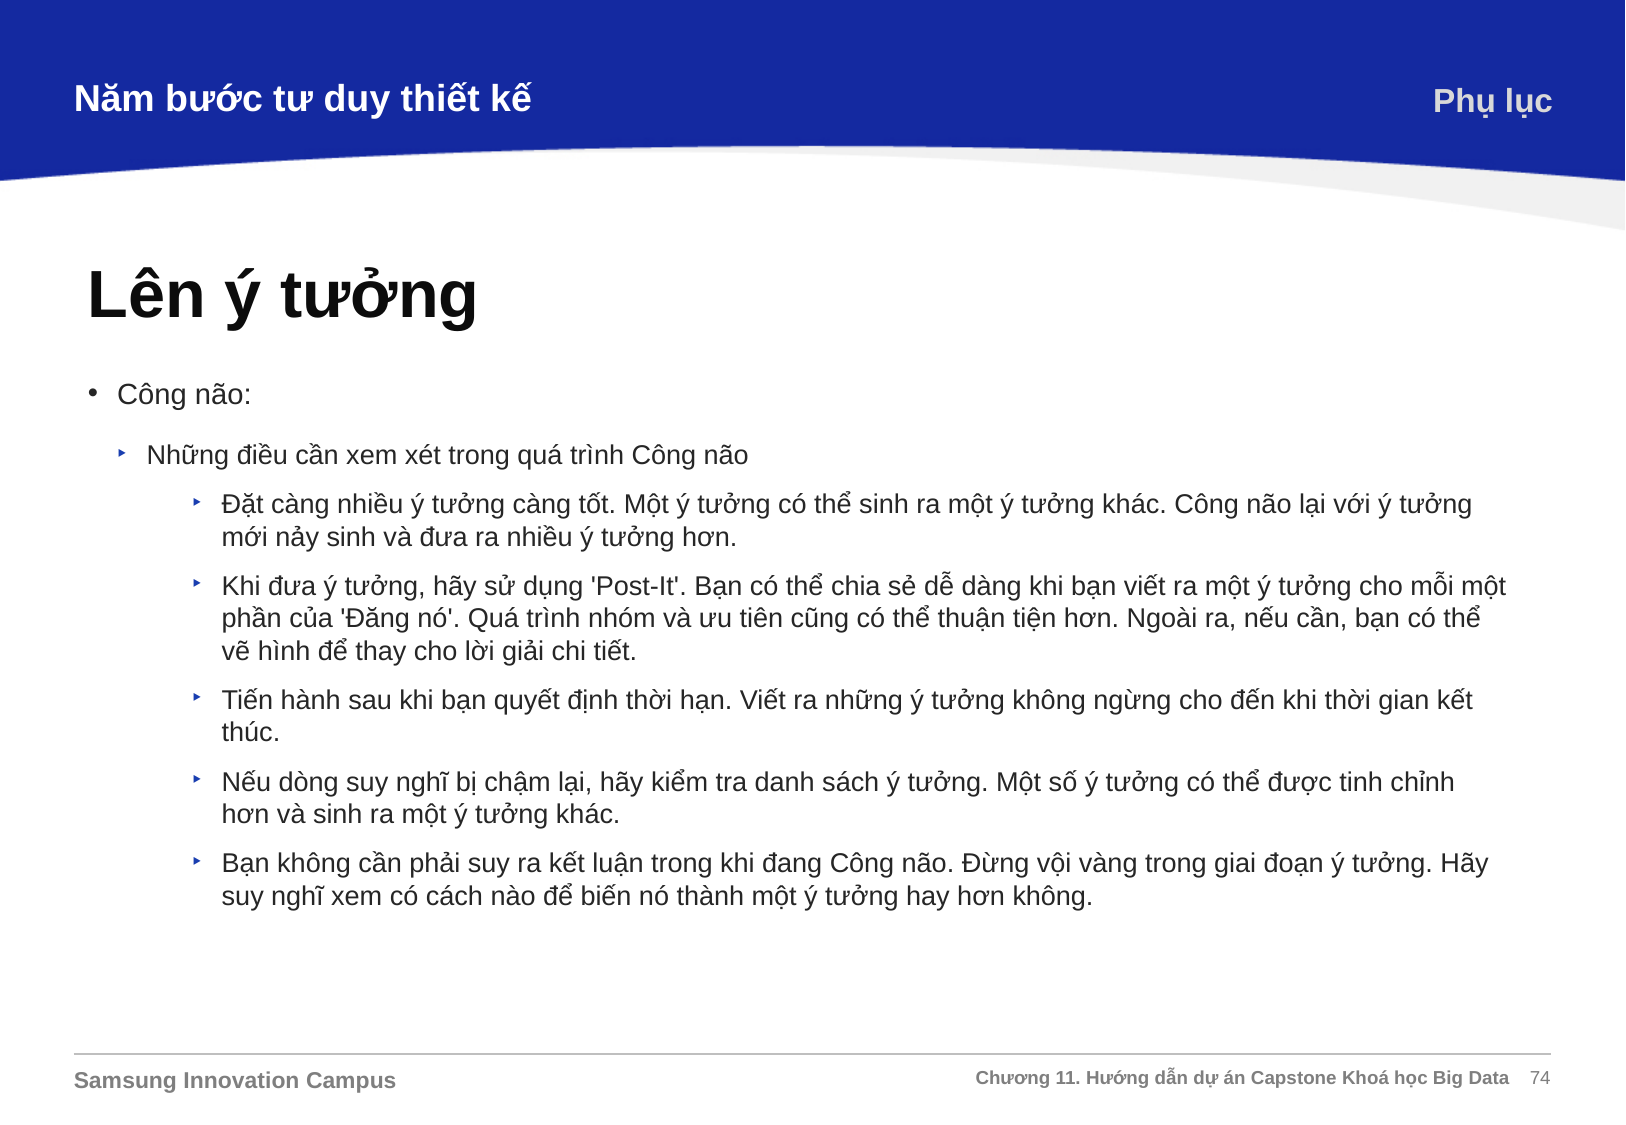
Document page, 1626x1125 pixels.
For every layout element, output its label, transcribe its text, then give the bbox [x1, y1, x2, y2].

list Công não: [87, 365, 1531, 516]
text_box Những điều cần xem xét trong quá trình Công não Đặt càng nhiều ý tưởng càng tốt. Một ý tưởng có thể sinh ra một ý tưởng khác. Công não lại với ý tưởng mới nảy sinh và đưa ra nhiều ý tưởng hơn. Khi đưa ý tưởng, hãy sử dụng 'Post-It'. Bạn có thể chia sẻ dễ dàng khi bạn viết ra một ý tưởng cho mỗi một phần của 'Đăng nó'. Quá trình nhóm và ưu tiên cũng có thể thuận tiện hơn. Ngoài ra, nếu cần, bạn có thể vẽ hình để thay cho lời giải chi tiết. Tiến hành sau khi bạn quyết định thời hạn. Viết ra những ý tưởng không ngừng cho đến khi thời gian kết thúc. Nếu dòng suy nghĩ bị chậm lại, hãy kiểm tra danh sách ý tưởng. Một số ý tưởng có thể được tinh chỉnh hơn và sinh ra một ý tưởng khác. Bạn không cần phải suy ra kết luận trong khi đang Công não. Đừng vội vàng trong giai đoạn ý tưởng. Hãy suy nghĩ xem có cách nào để biến nó thành một ý tưởng hay hơn không. [116, 425, 1533, 923]
list Phụ lục [1336, 79, 1554, 120]
picture [0, 0, 1625, 1125]
list Năm bước tư duy thiết kế [73, 73, 1148, 119]
list Lên ý tưởng [87, 249, 1531, 331]
